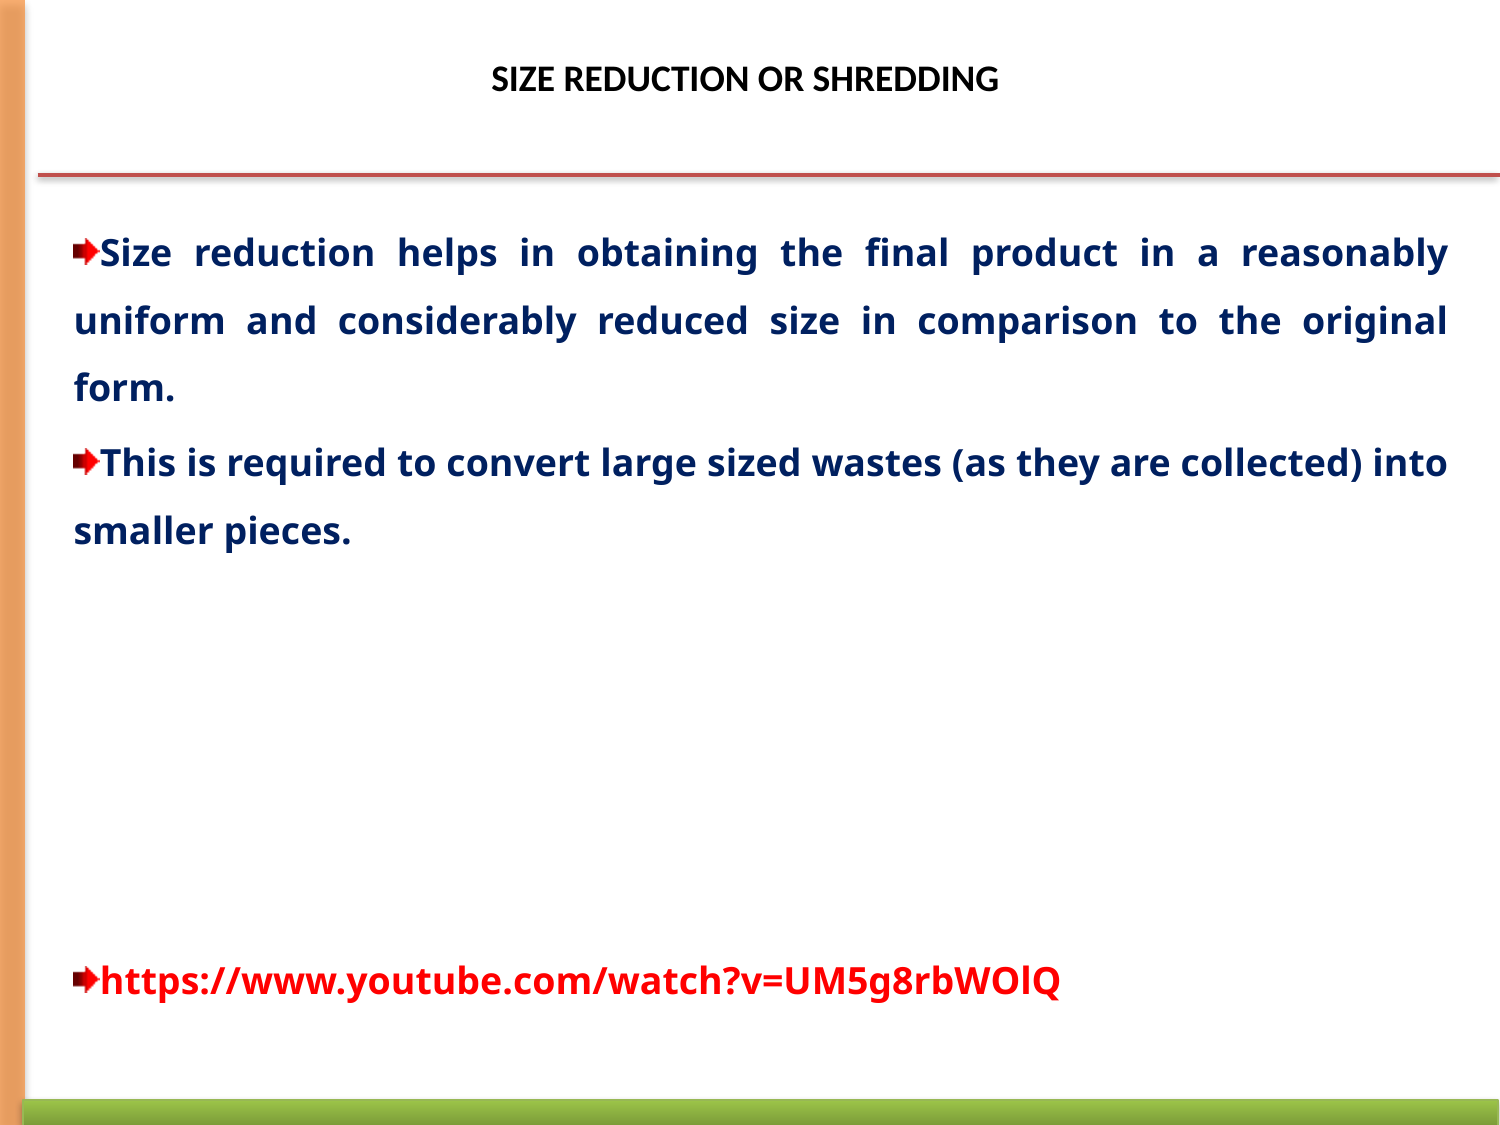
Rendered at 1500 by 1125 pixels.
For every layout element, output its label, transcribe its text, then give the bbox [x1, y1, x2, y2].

title SIZE REDUCTION OR SHREDDING [103, 0, 1397, 153]
picture [73, 238, 100, 265]
picture [73, 448, 100, 475]
list Size reduction helps in obtaining the final product in a reasonably uniform and considerably reduced size in comparison to the original form. This is required to convert large sized wastes (as they are collected) into smaller pieces. https://www.youtube.com/watch?v=UM5g8rbWOlQ [58, 199, 1465, 1079]
picture [73, 966, 100, 993]
